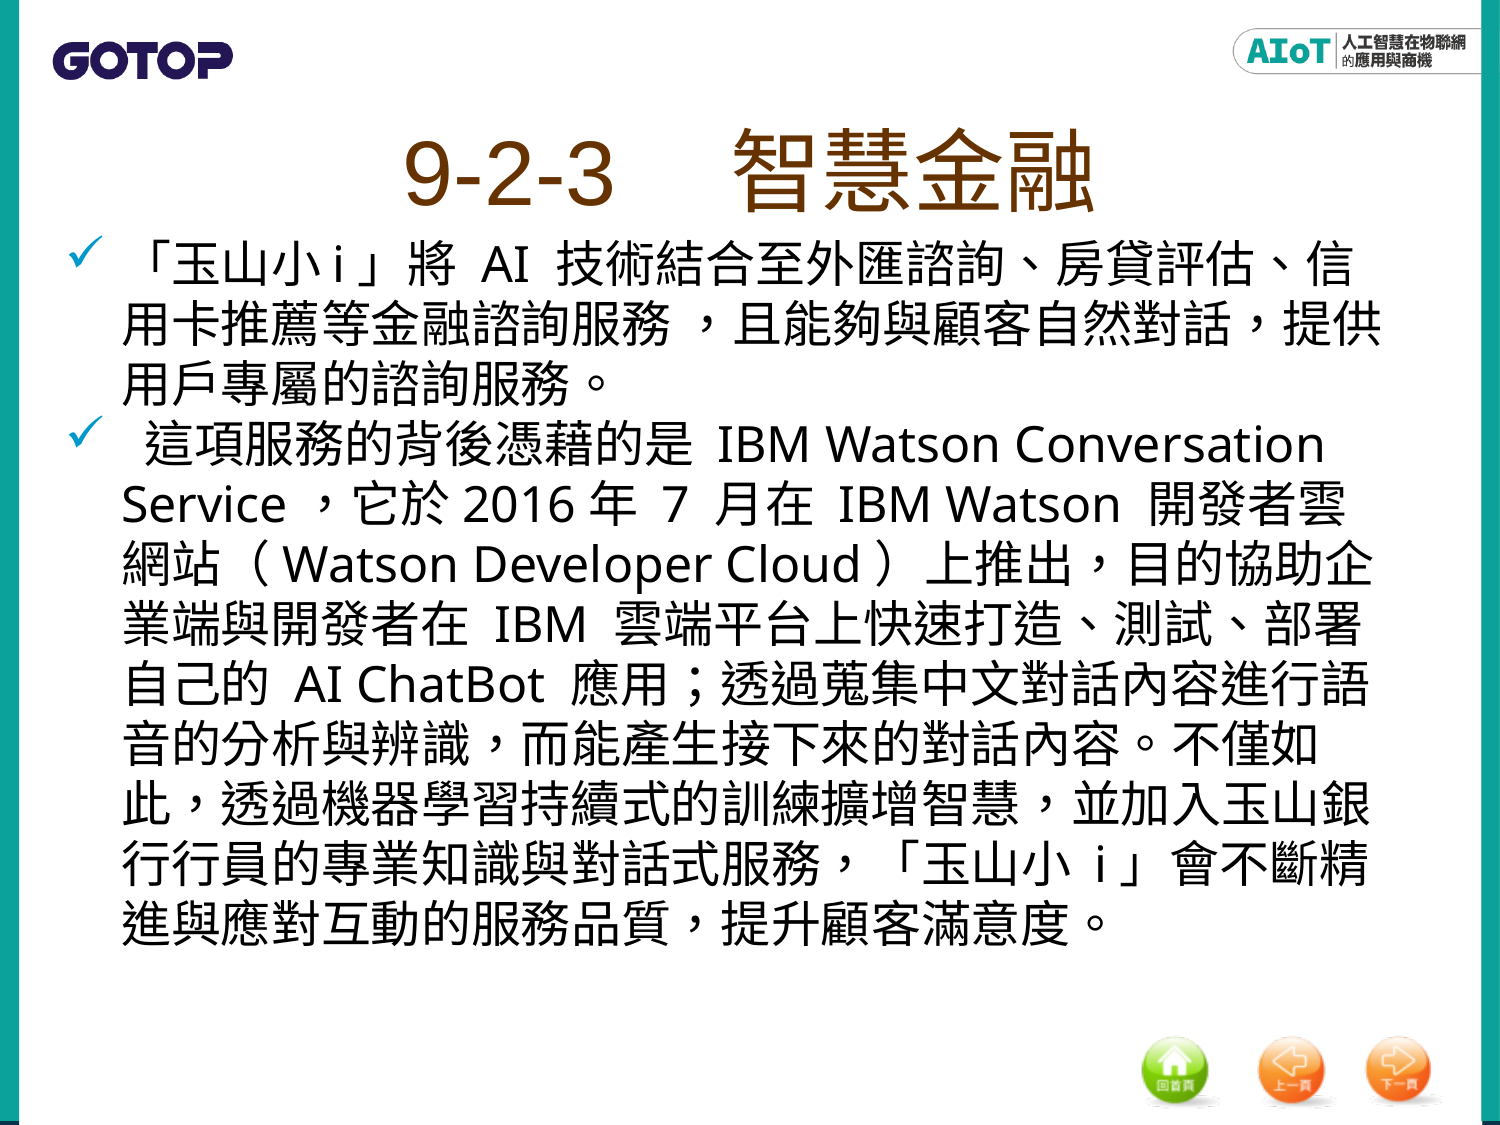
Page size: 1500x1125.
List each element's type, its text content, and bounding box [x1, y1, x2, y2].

picture [0, 275, 1500, 1125]
title 9-2-3 智慧金融 [0, 62, 1500, 275]
picture [0, 0, 1500, 62]
text_box 「玉山小i」將 AI 技術結合至外匯諮詢、房貸評估、信用卡推薦等金融諮詢服務 ，且能夠與顧客自然對話，提供用戶專屬的諮詢服務。 這項服務的背後憑藉的是 IBM Watson Conversation Service，它於2016年 7 月在 IBM Watson 開發者雲網站（Watson Developer Cloud）上推出，目的協助企業端與開發者在 IBM 雲端平台上快速打造、測試、部署自己的 AI ChatBot 應用；透過蒐集中文對話內容進行語音的分析與辨識，而能產生接下來的對話內容。不僅如此，透過機器學習持續式的訓練擴增智慧，並加入玉山銀行行員的專業知識與對話式服務，「玉山小 i」會不斷精進與應對互動的服務品質，提升顧客滿意度。 [49, 224, 1411, 960]
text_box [1136, 1029, 1442, 1113]
